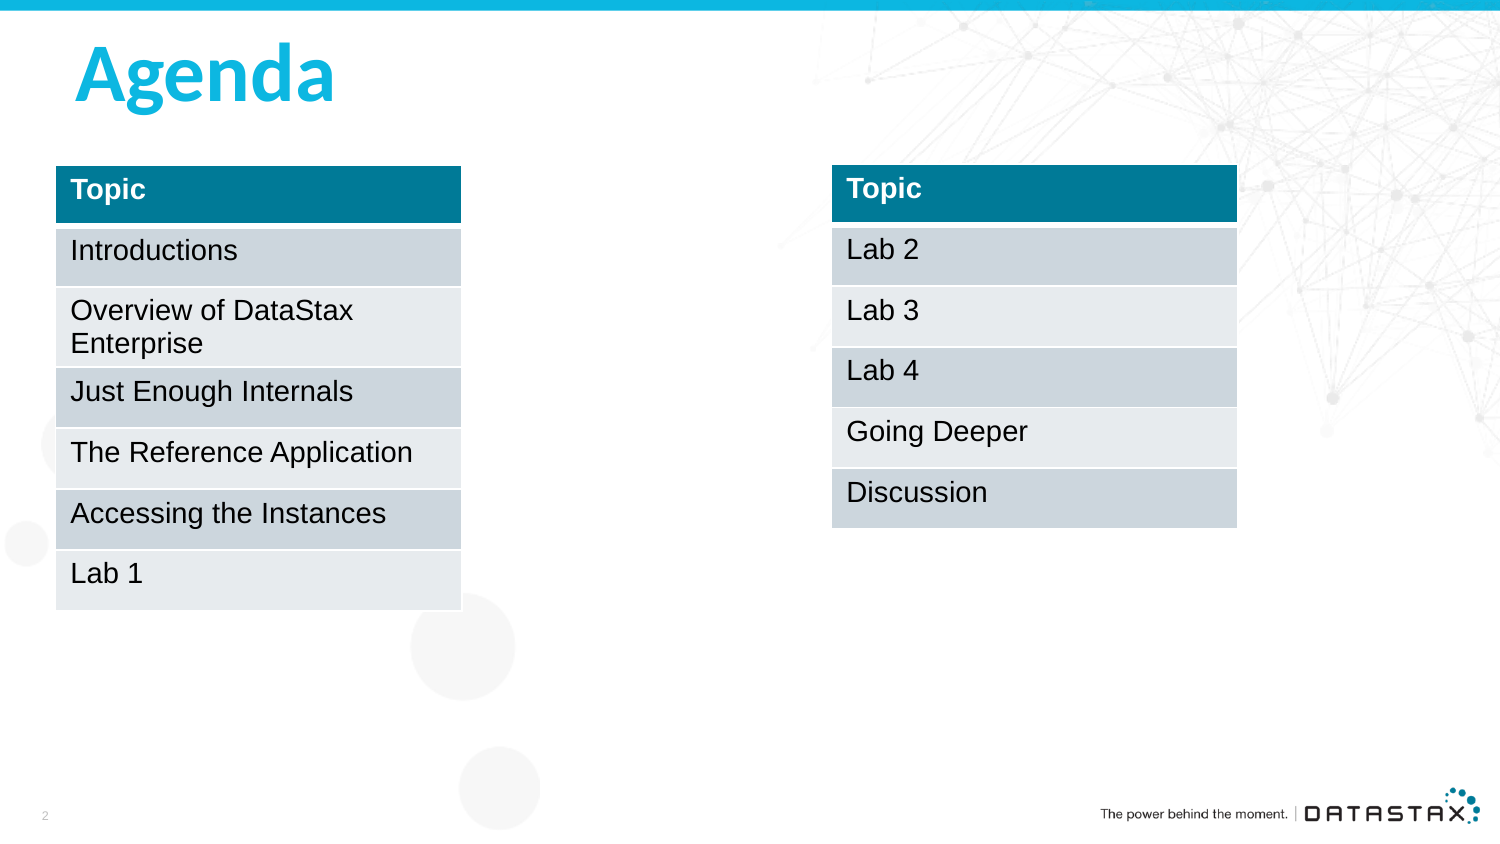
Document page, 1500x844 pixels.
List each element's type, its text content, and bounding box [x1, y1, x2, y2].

table_cell Lab 3 [832, 287, 1237, 346]
table_cell Overview of DataStax Enterprise [56, 288, 461, 366]
slide_number 2 [13, 785, 64, 831]
table_cell Just Enough Internals [56, 368, 461, 427]
table_cell Discussion [832, 469, 1237, 528]
table_cell The Reference Application [56, 429, 461, 488]
table_cell Lab 2 [832, 228, 1237, 285]
table_cell Lab 1 [56, 551, 461, 610]
table_cell Introductions [56, 229, 461, 286]
table_cell Going Deeper [832, 408, 1237, 467]
table_cell Accessing the Instances [56, 490, 461, 549]
table_header Topic [832, 165, 1237, 222]
table_header Topic [56, 166, 461, 223]
picture [1085, 772, 1495, 839]
picture [1085, 2, 1094, 8]
title Agenda [75, 44, 1425, 135]
table_cell Lab 4 [832, 348, 1237, 407]
